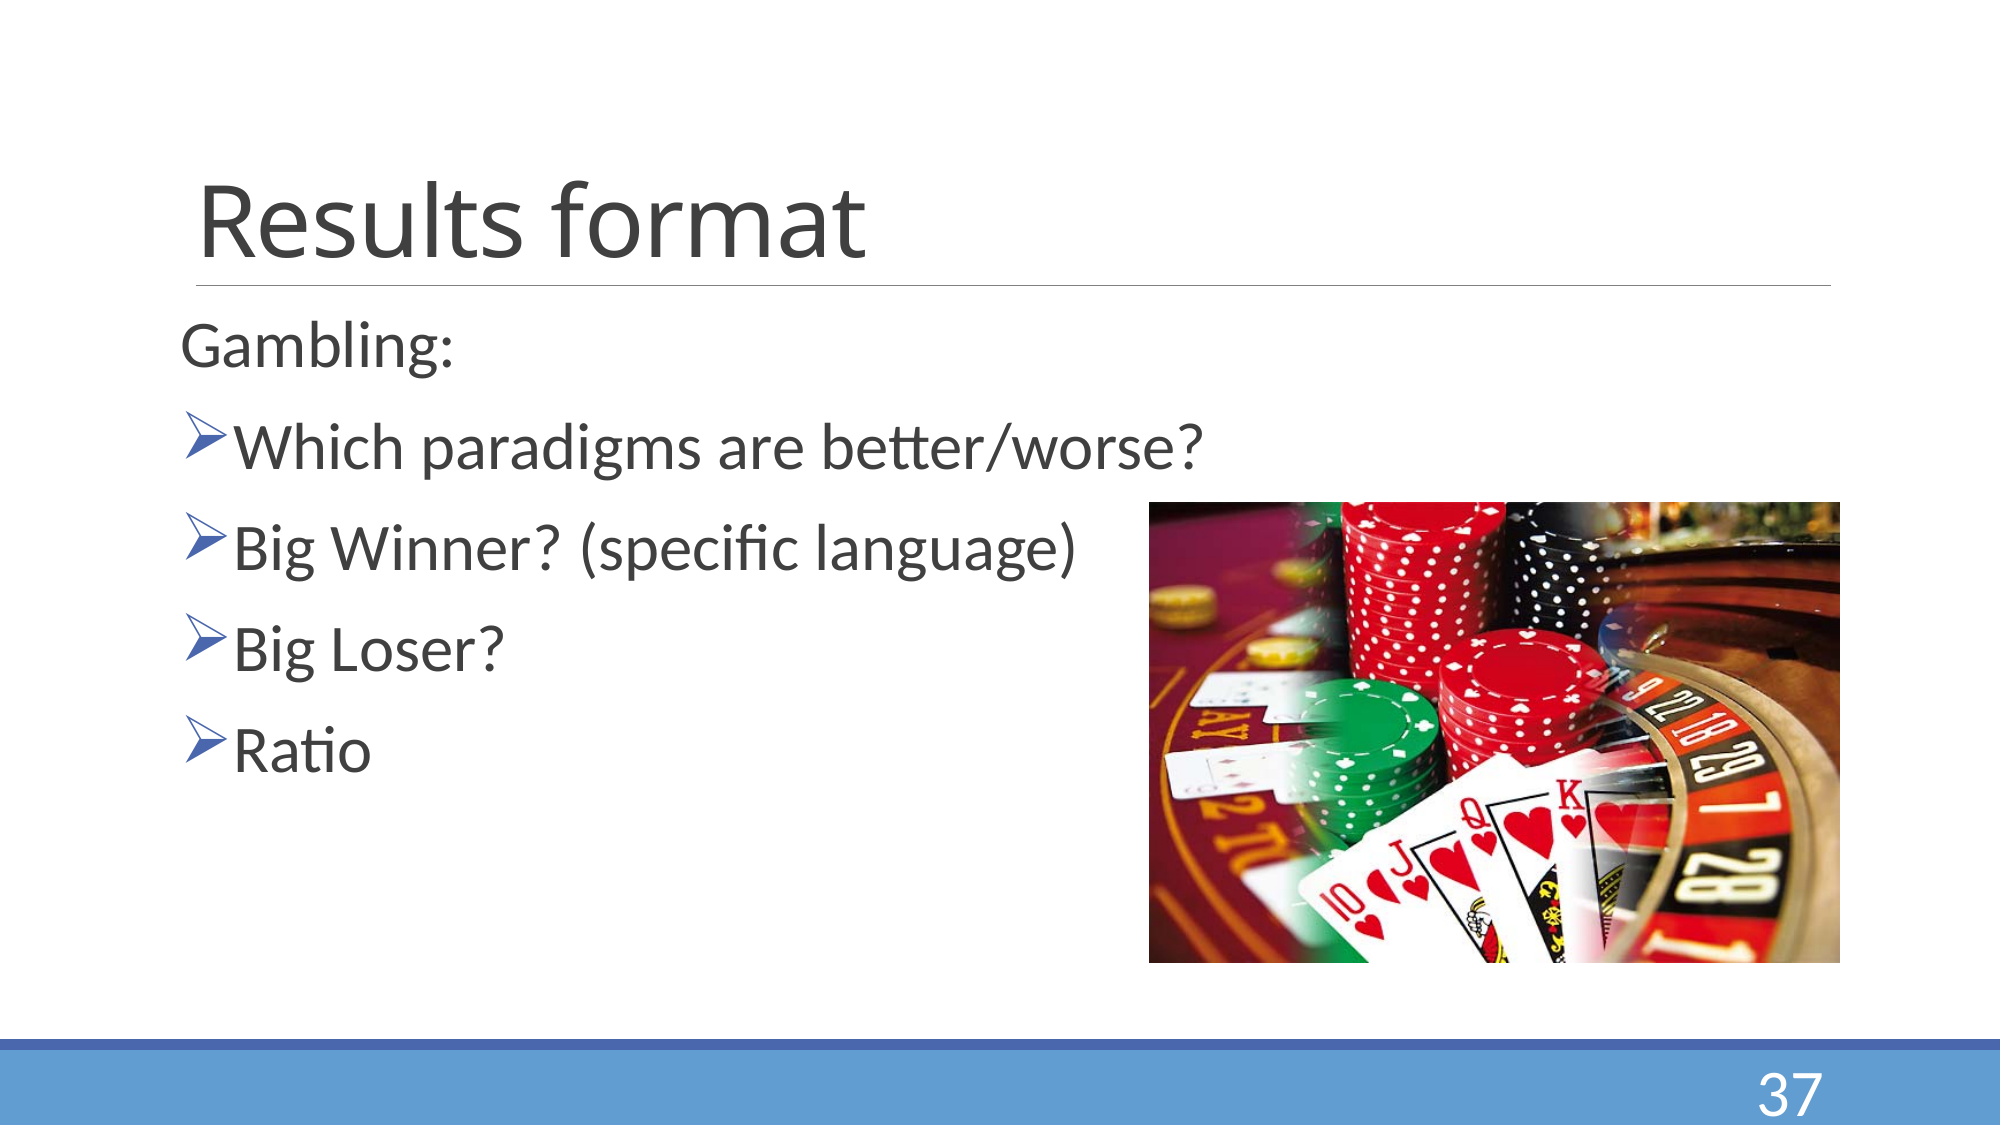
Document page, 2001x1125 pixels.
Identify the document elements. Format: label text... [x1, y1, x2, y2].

list Gambling: Which paradigms are better/worse? Big Winner? (specific language) Big Loser? Ratio [180, 302, 1830, 963]
slide_number 37 [1624, 1059, 1840, 1120]
title Results format [180, 47, 1830, 285]
picture [1148, 502, 1840, 964]
